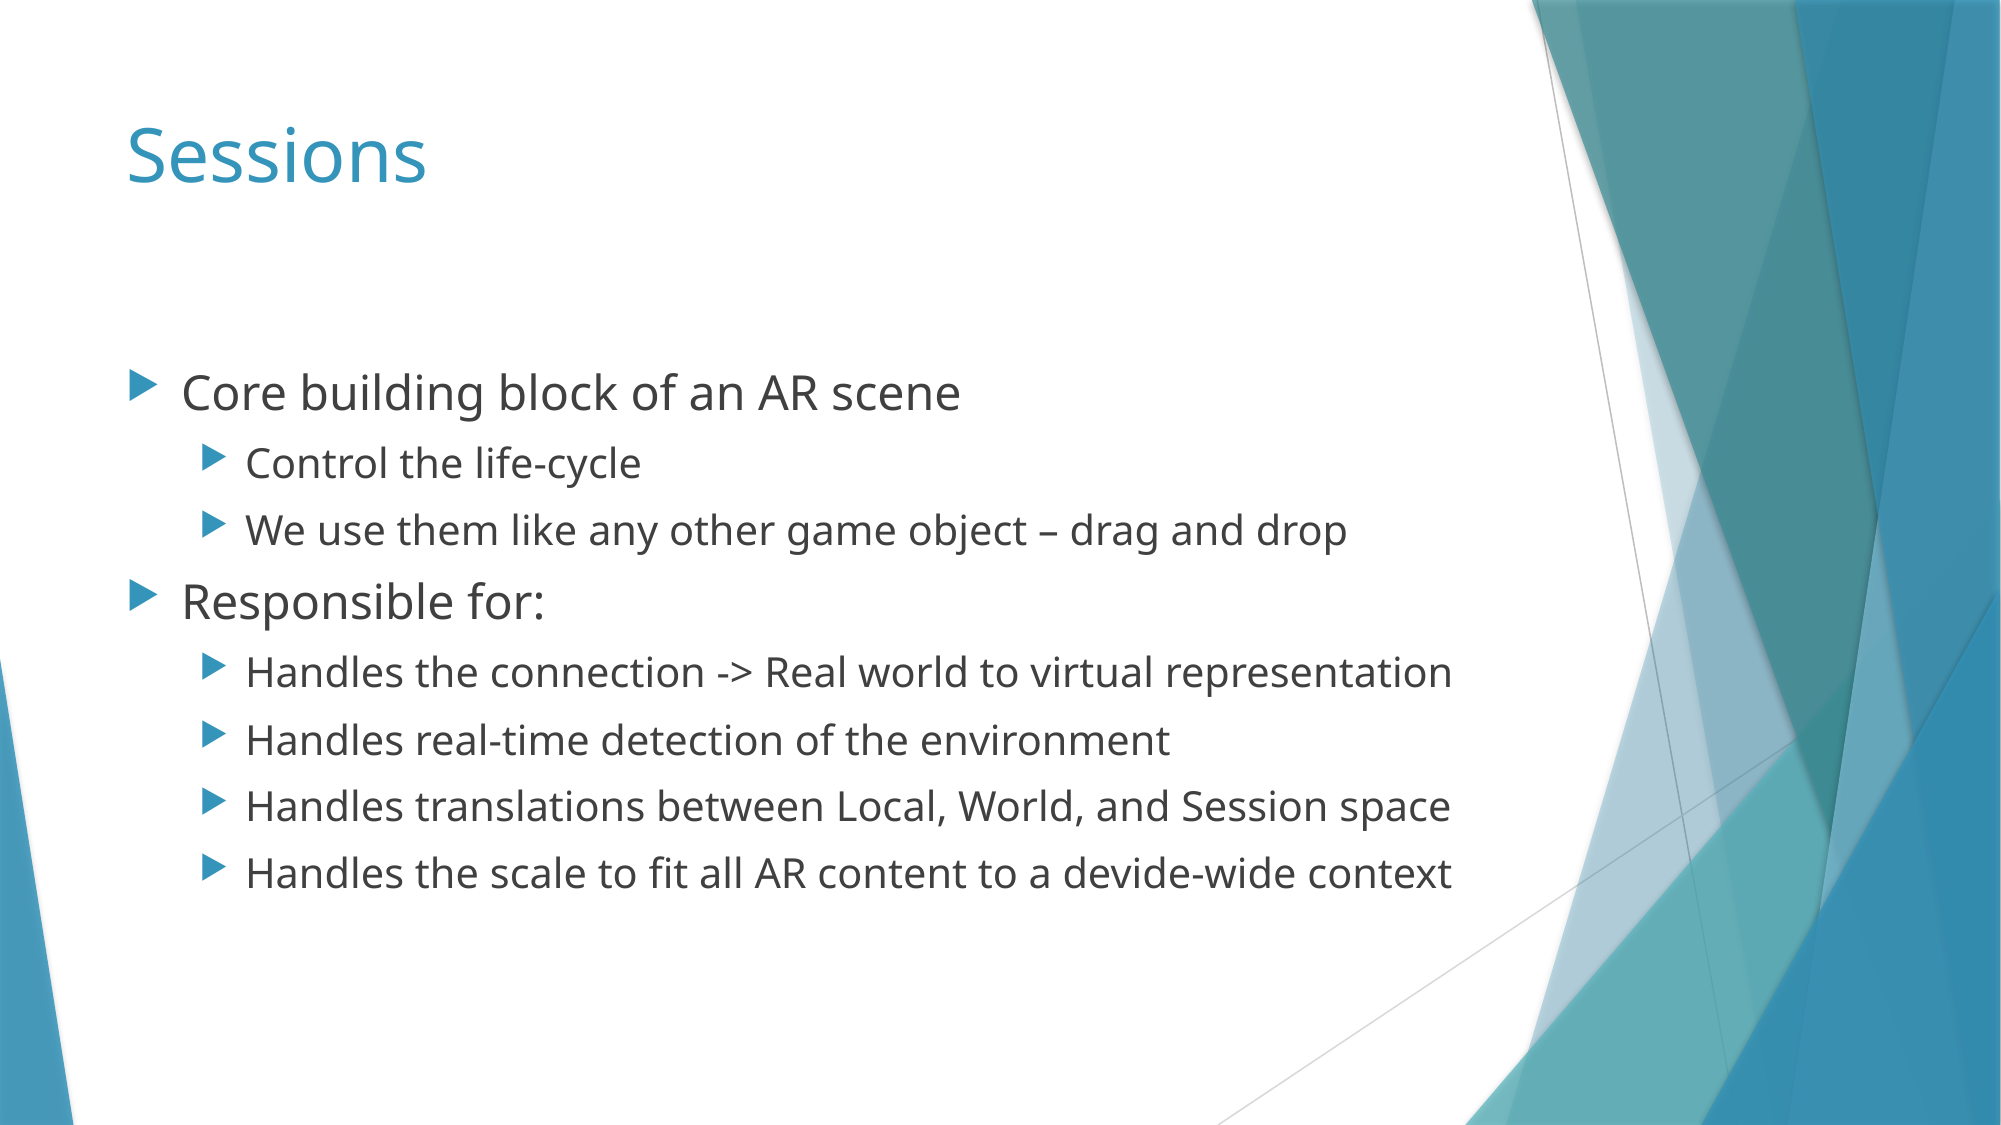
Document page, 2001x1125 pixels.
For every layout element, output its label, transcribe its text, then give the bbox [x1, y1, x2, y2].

title Sessions [111, 99, 1522, 317]
list Core building block of an AR scene Control the life-cycle We use them like any other game object – drag and drop Responsible for: Handles the connection -> Real world to virtual representation Handles real-time detection of the environment Handles translations between Local, World, and Session space Handles the scale to fit all AR content to a devide-wide context [111, 354, 1522, 992]
